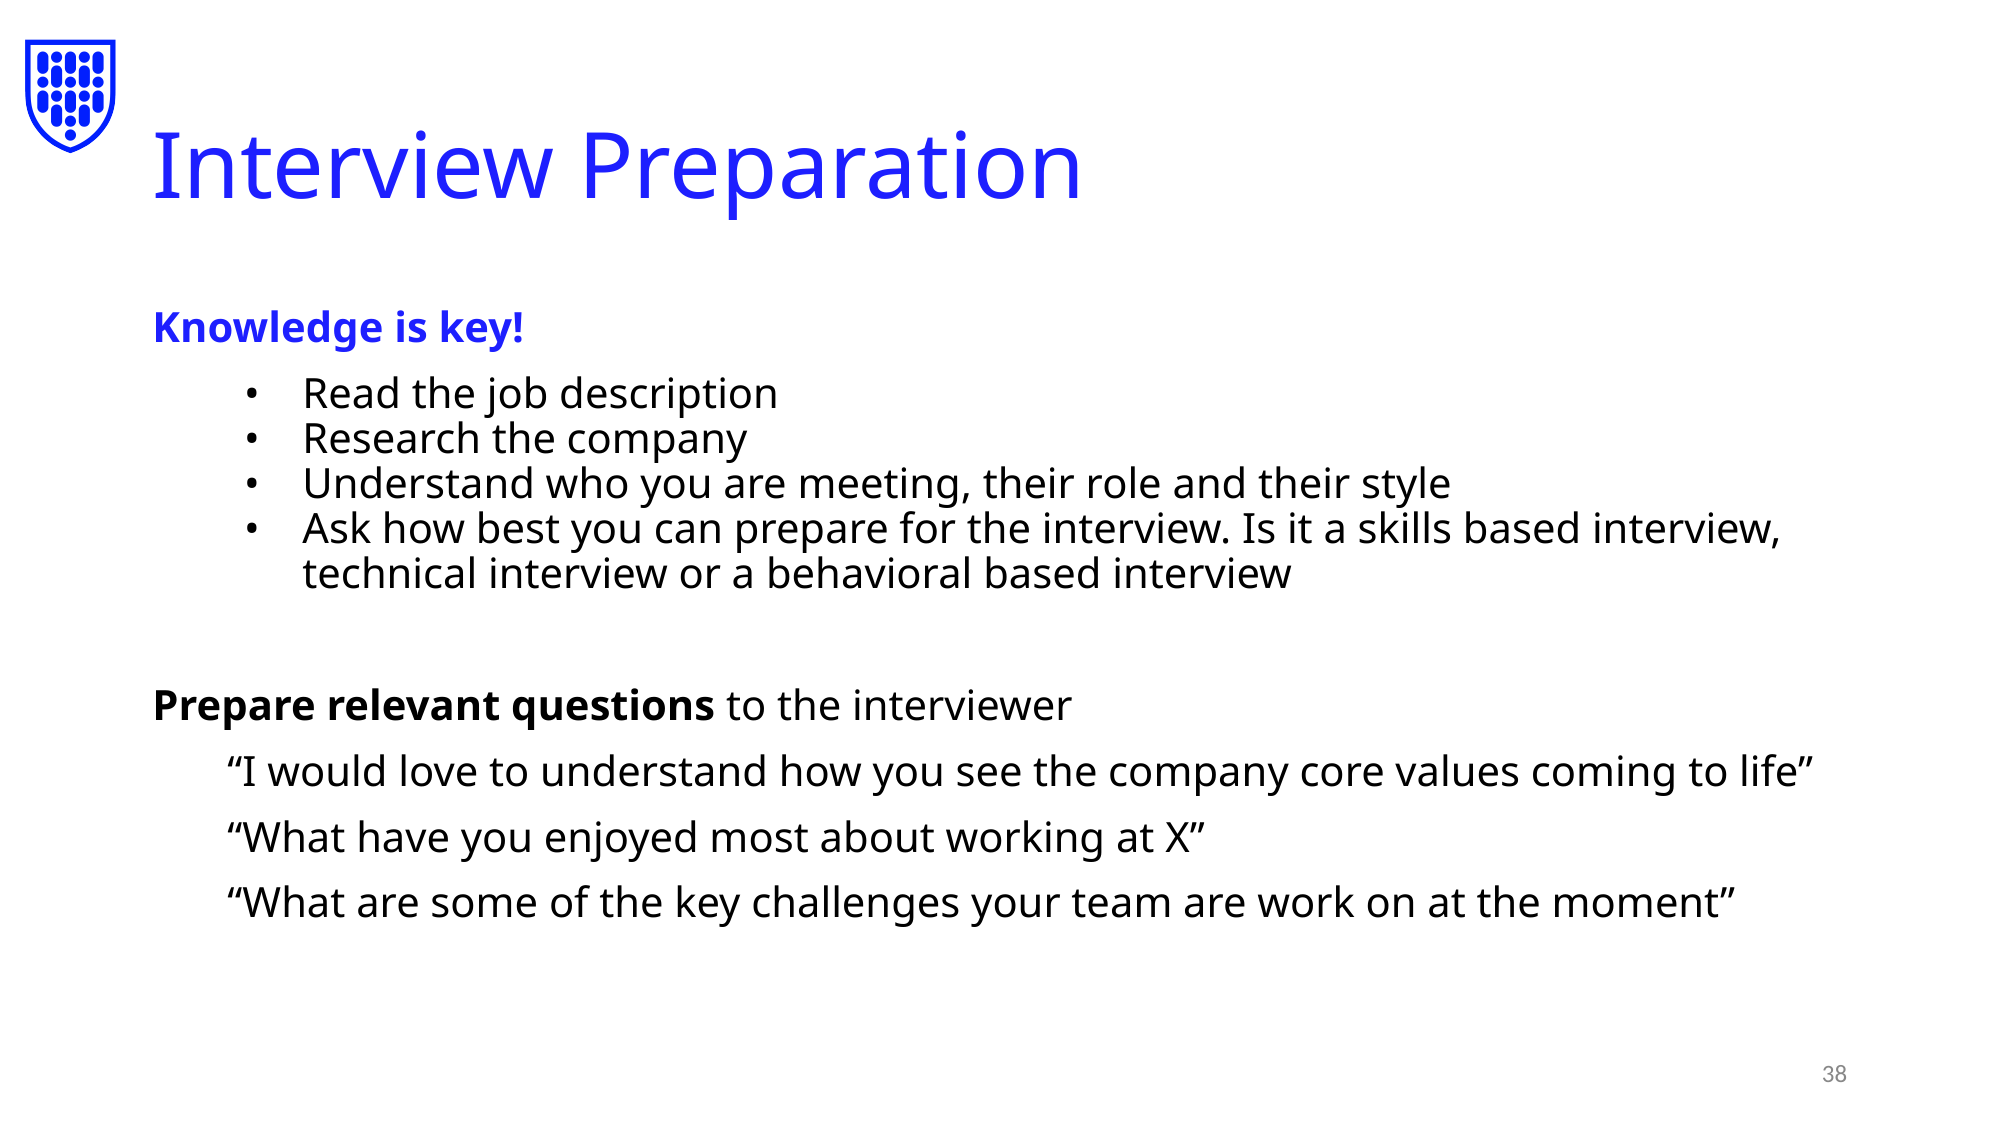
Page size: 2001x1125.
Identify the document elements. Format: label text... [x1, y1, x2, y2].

list Knowledge is key! Read the job description Research the company Understand who you are meeting, their role and their style Ask how best you can prepare for the interview. Is it a skills based interview, technical interview or a behavioral based interview Prepare relevant questions to the interviewer “I would love to understand how you see the company core values coming to life” “What have you enjoyed most about working at X” “What are some of the key challenges your team are work on at the moment” [137, 299, 1863, 1014]
slide_number ‹#› [1412, 1042, 1863, 1103]
title Interview Preparation [137, 59, 1863, 278]
picture [0, 25, 141, 167]
